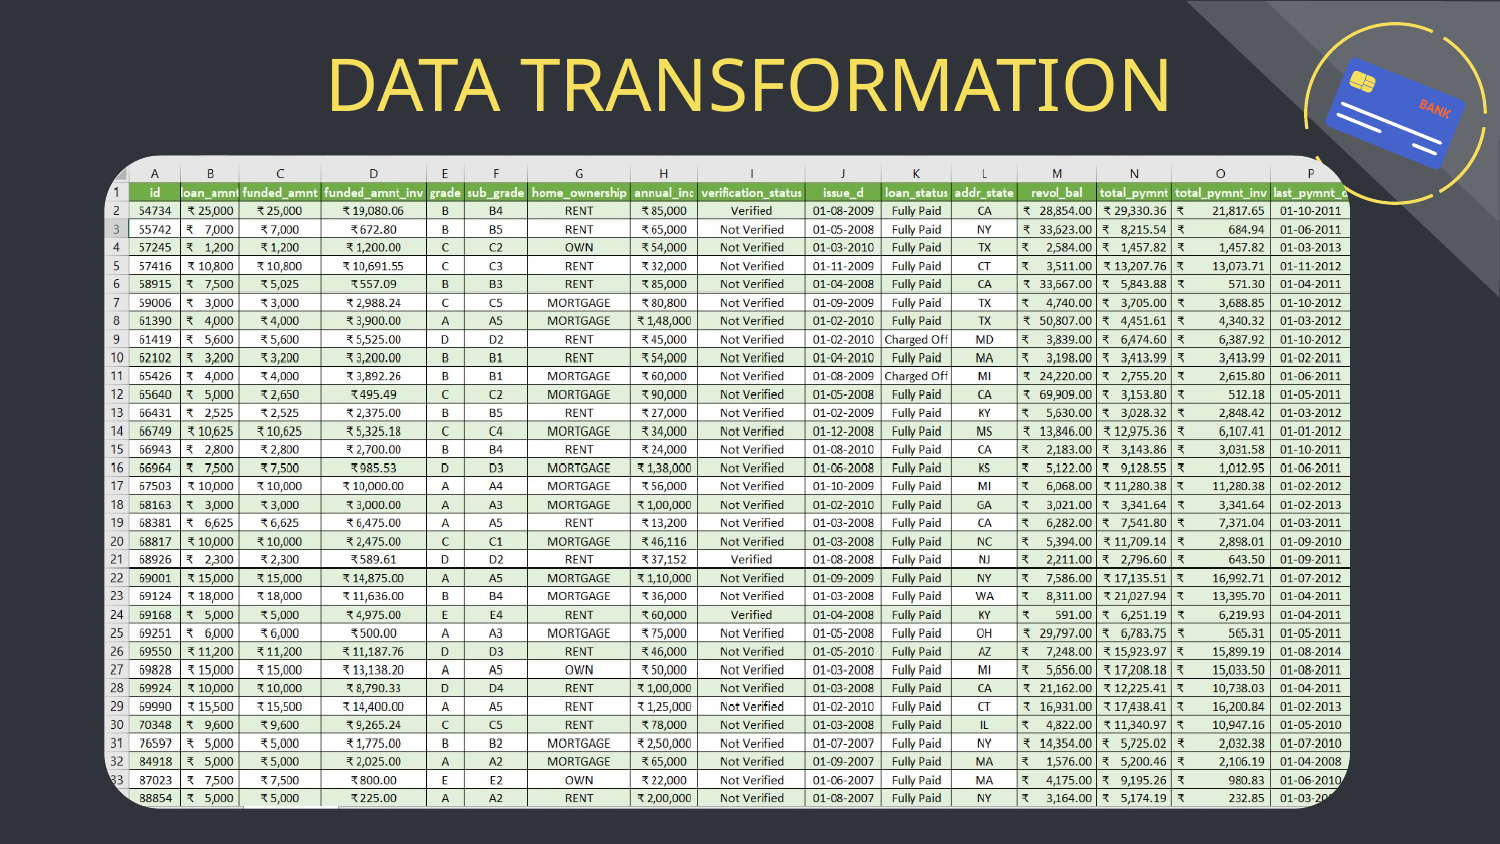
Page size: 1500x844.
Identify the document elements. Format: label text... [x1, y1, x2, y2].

picture [104, 155, 1351, 809]
title DATA TRANSFORMATION [118, 23, 1382, 118]
